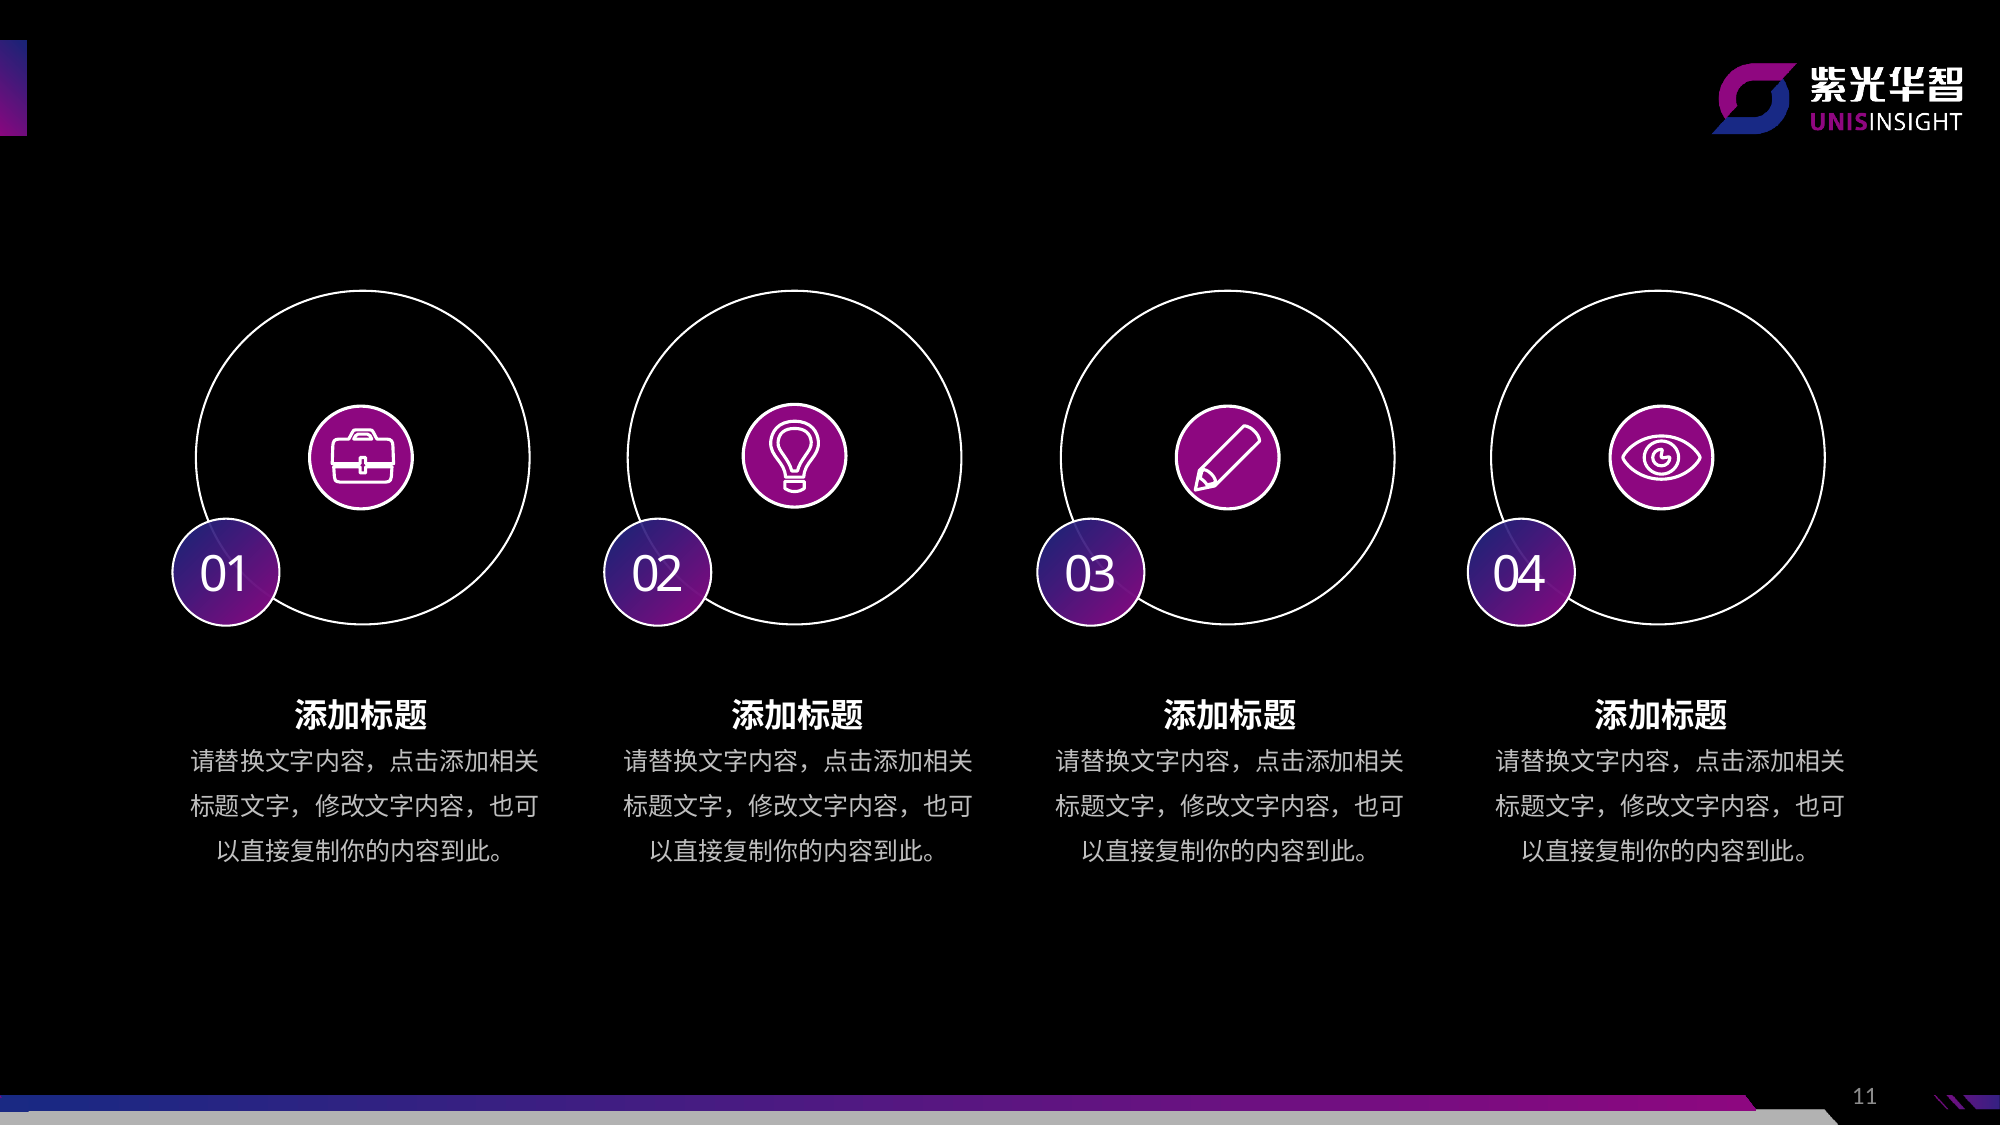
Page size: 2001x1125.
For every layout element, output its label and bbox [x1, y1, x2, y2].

picture [0, 1095, 2000, 1125]
text_box [1035, 676, 1425, 875]
text_box [1059, 289, 1396, 626]
text_box [604, 518, 712, 626]
picture [1710, 62, 1963, 135]
text_box [1490, 289, 1826, 626]
text_box [309, 406, 413, 509]
text_box [1467, 518, 1575, 626]
text_box [172, 518, 280, 626]
text_box [743, 404, 846, 508]
text_box [1037, 518, 1145, 626]
text_box [1475, 676, 1865, 875]
text_box [194, 289, 531, 626]
text_box [626, 289, 963, 626]
text_box [1610, 406, 1713, 509]
text_box [1176, 406, 1280, 509]
text_box [170, 676, 560, 875]
text_box [604, 676, 994, 875]
